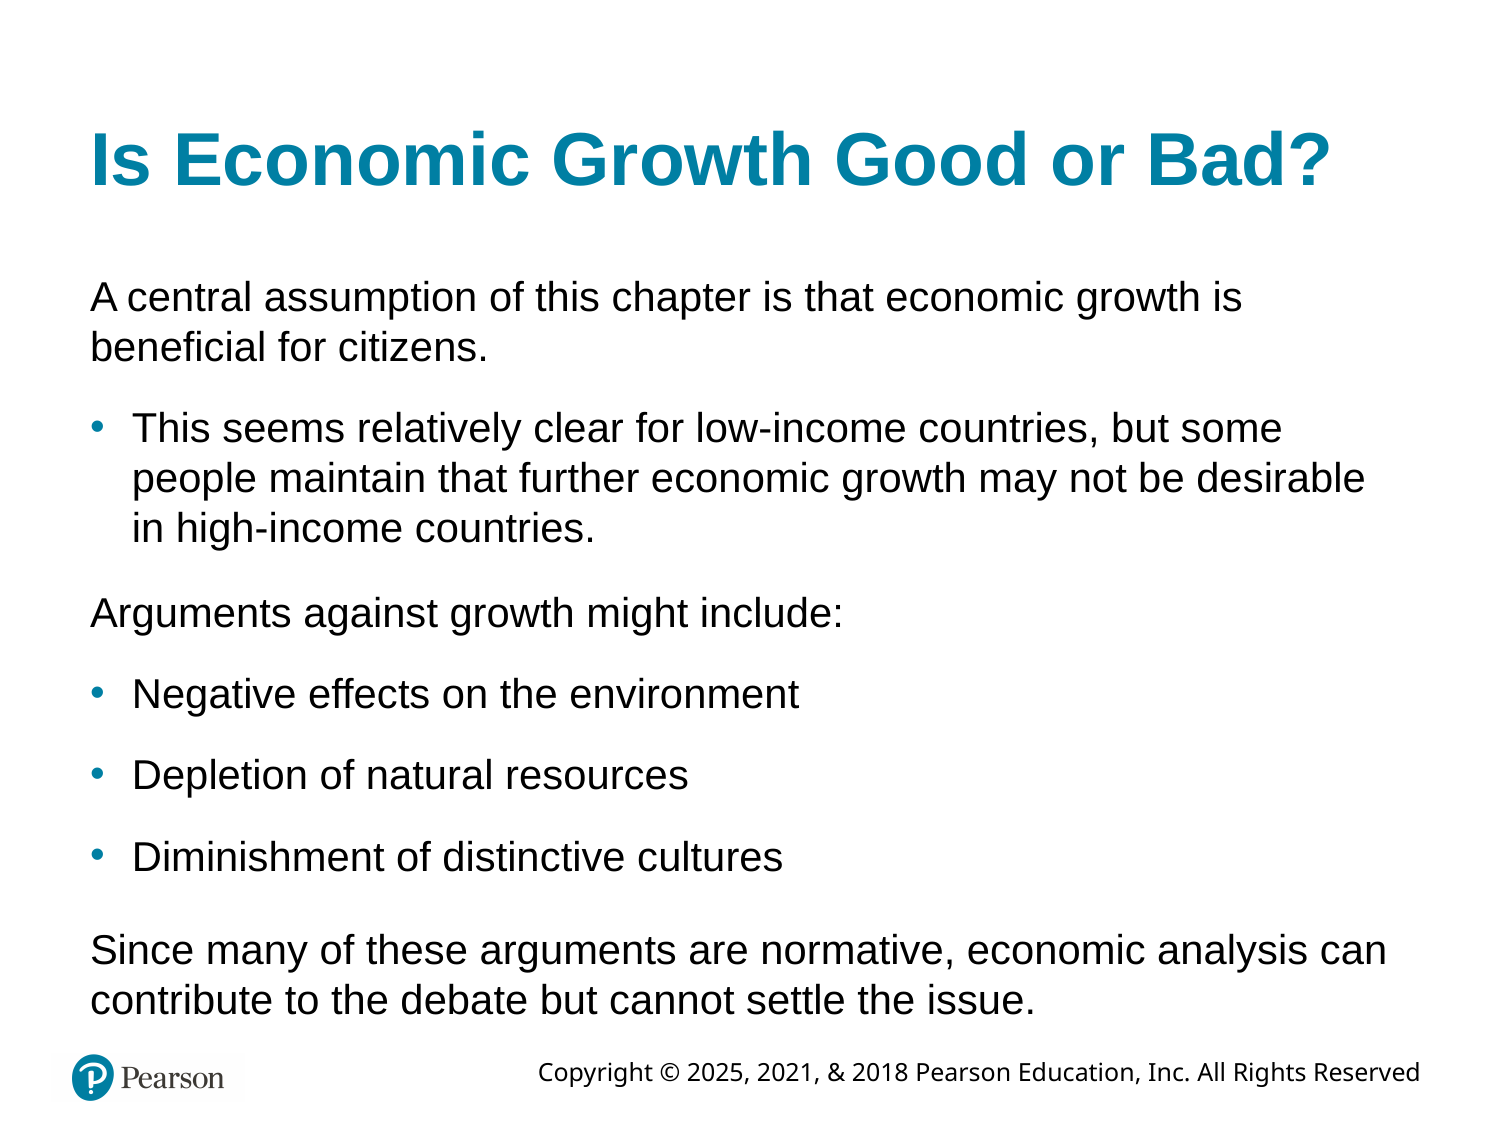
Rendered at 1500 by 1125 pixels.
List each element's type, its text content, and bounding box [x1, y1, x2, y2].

picture [51, 1053, 245, 1102]
title Is Economic Growth Good or Bad? [75, 35, 1425, 216]
list A central assumption of this chapter is that economic growth is beneficial for citizens. This seems relatively clear for low-income countries, but some people maintain that further economic growth may not be desirable in high-income countries. [75, 254, 1426, 563]
list Arguments against growth might include: Negative effects on the environment Depletion of natural resources Diminishment of distinctive cultures [75, 570, 1426, 897]
list Since many of these arguments are normative, economic analysis can contribute to the debate but cannot settle the issue. [75, 907, 1426, 1035]
